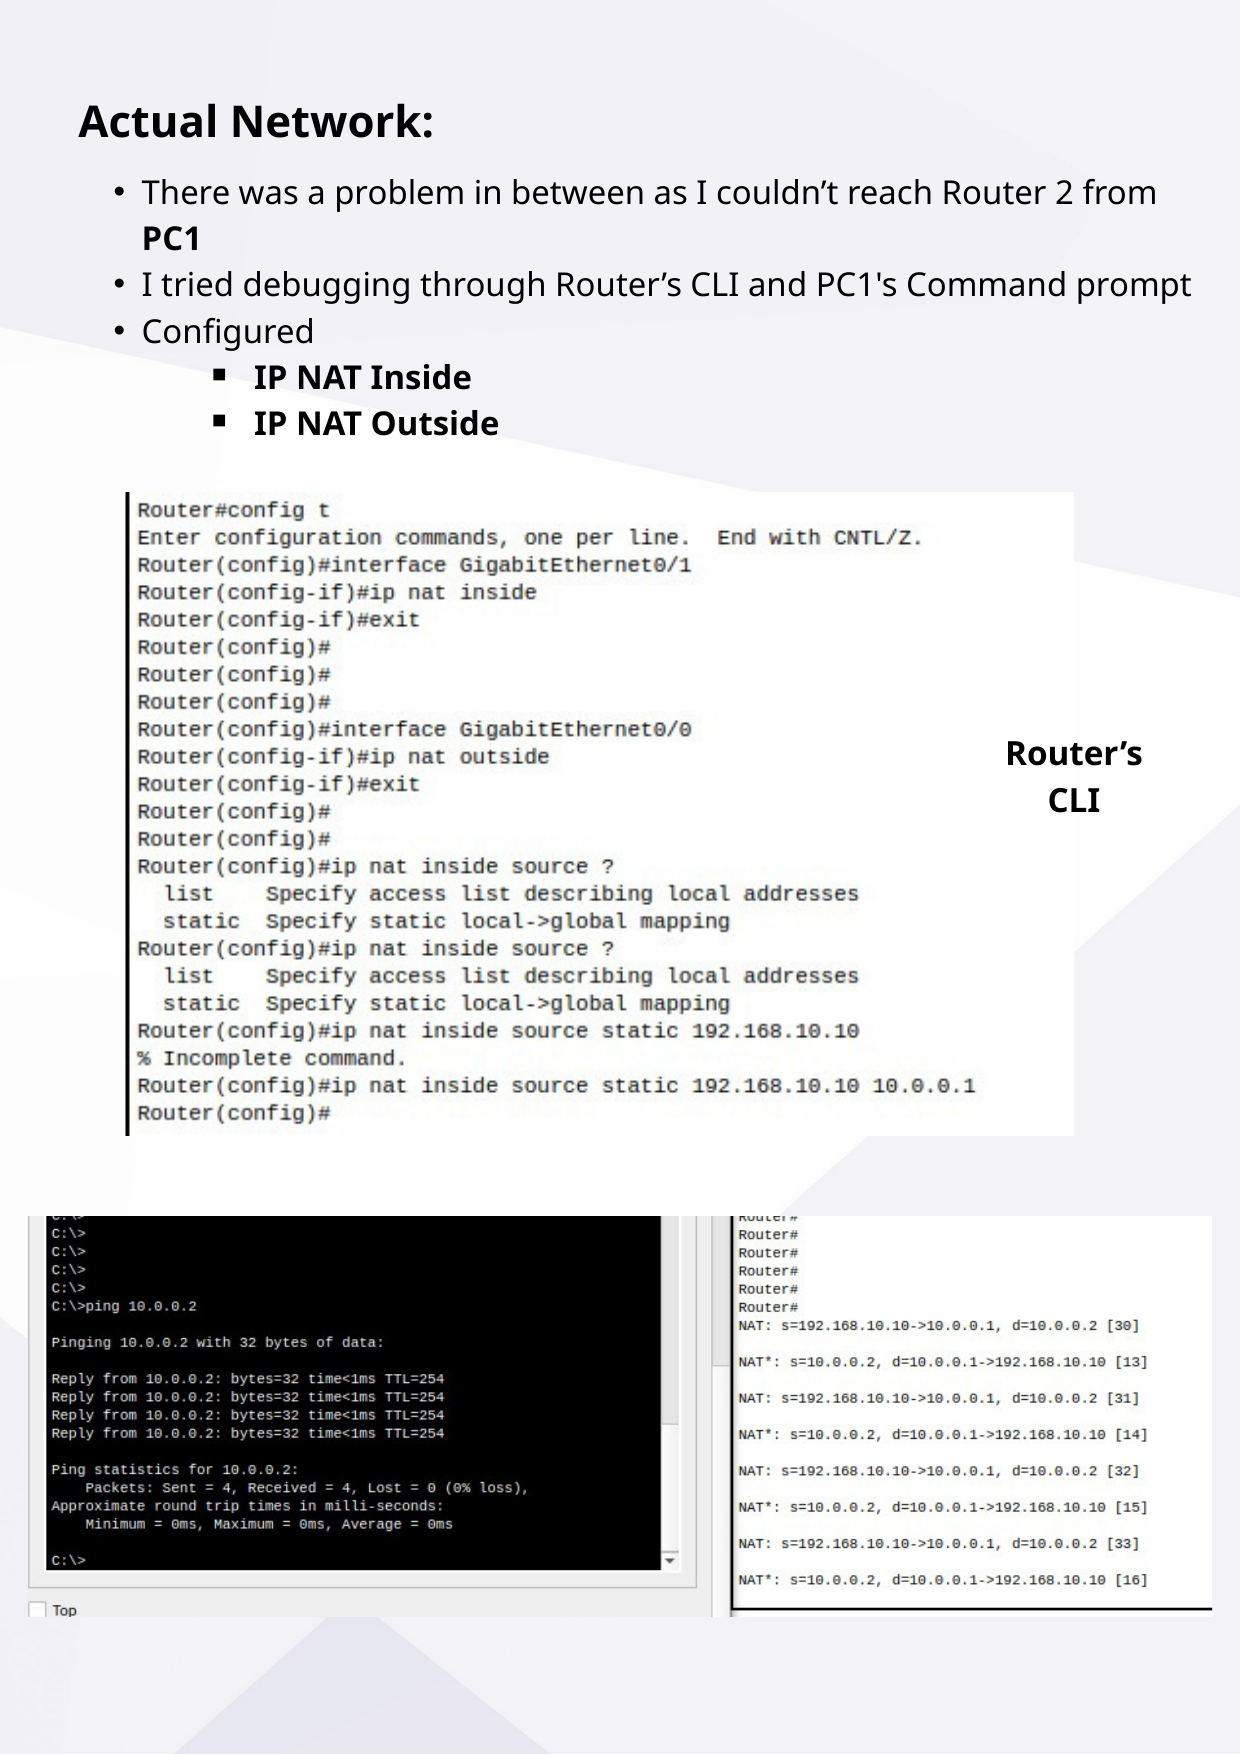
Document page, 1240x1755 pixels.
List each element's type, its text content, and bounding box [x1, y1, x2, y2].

text_box [123, 492, 1075, 1136]
text_box [0, 0, 1240, 1754]
text_box Actual Network: [78, 84, 800, 147]
text_box Router’s CLI [1001, 725, 1147, 819]
text_box There was a problem in between as I couldn’t reach Router 2 from PC1 I tried debugging through Router’s CLI and PC1's Command prompt Configured IP NAT Inside IP NAT Outside [85, 164, 1213, 443]
text_box [27, 1216, 1213, 1617]
